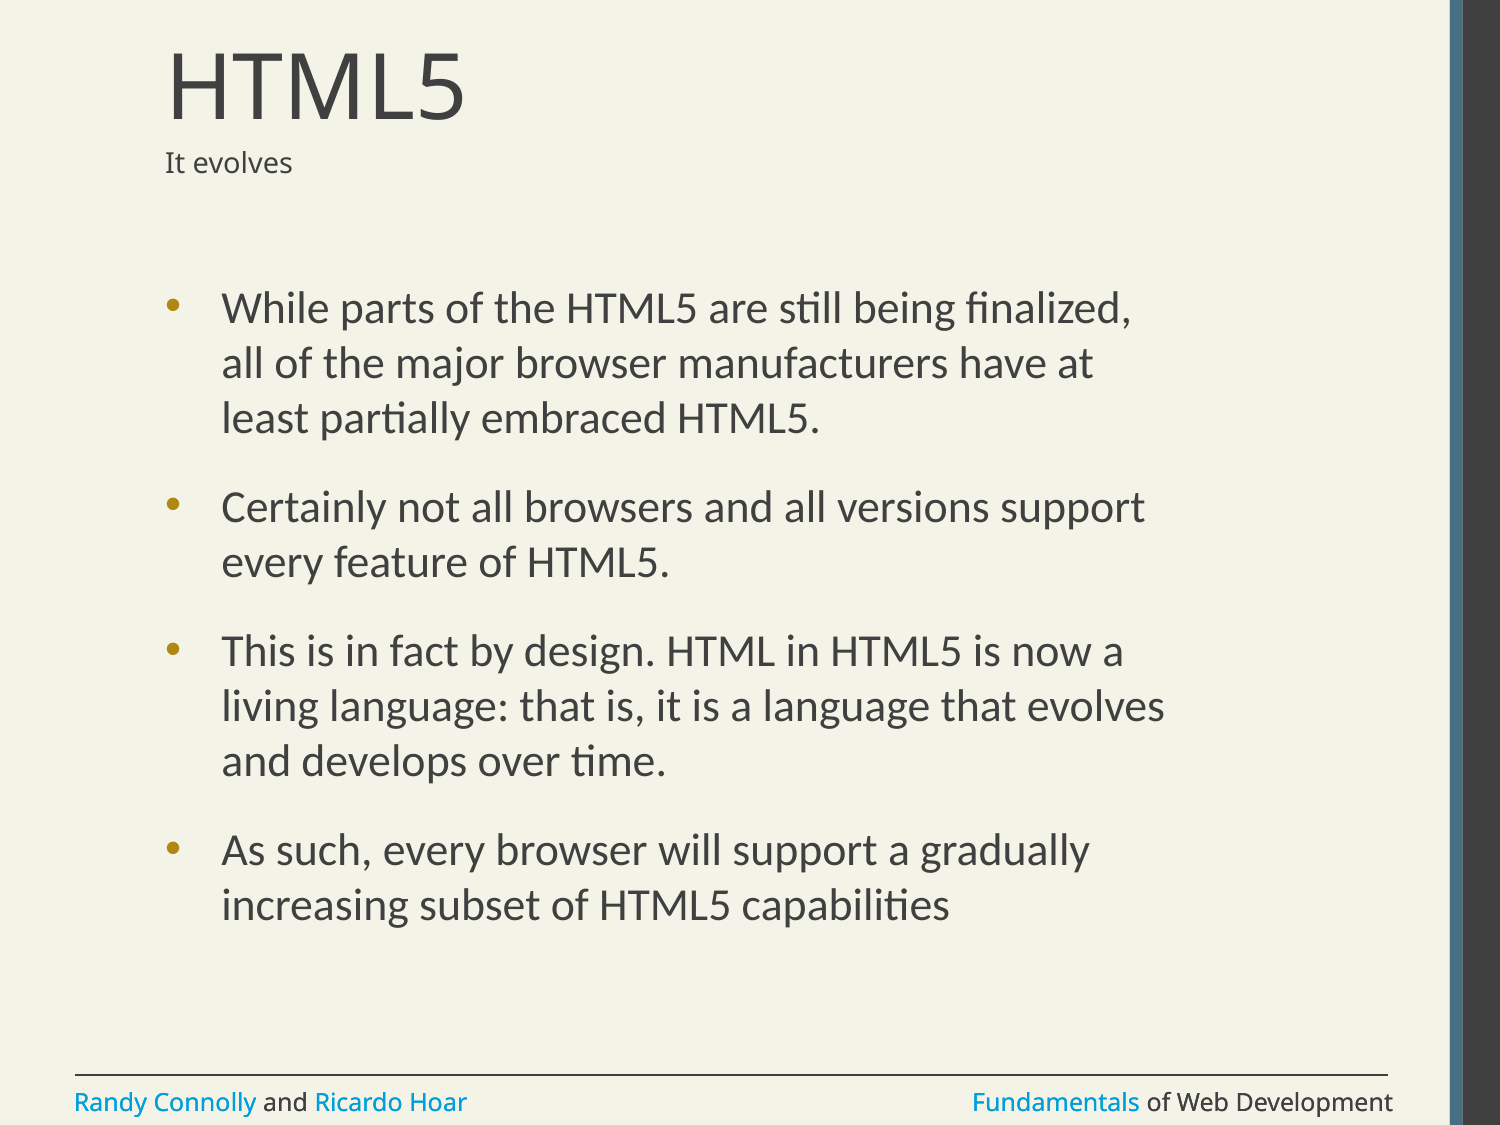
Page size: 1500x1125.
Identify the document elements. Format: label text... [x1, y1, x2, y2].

title HTML5 [150, 20, 1425, 188]
list While parts of the HTML5 are still being finalized, all of the major browser manufacturers have at least partially embraced HTML5. Certainly not all browsers and all versions support every feature of HTML5. This is in fact by design. HTML in HTML5 is now a living language: that is, it is a language that evolves and develops over time. As such, every browser will support a gradually increasing subset of HTML5 capabilities [150, 270, 1200, 1013]
list It evolves [150, 137, 1200, 188]
